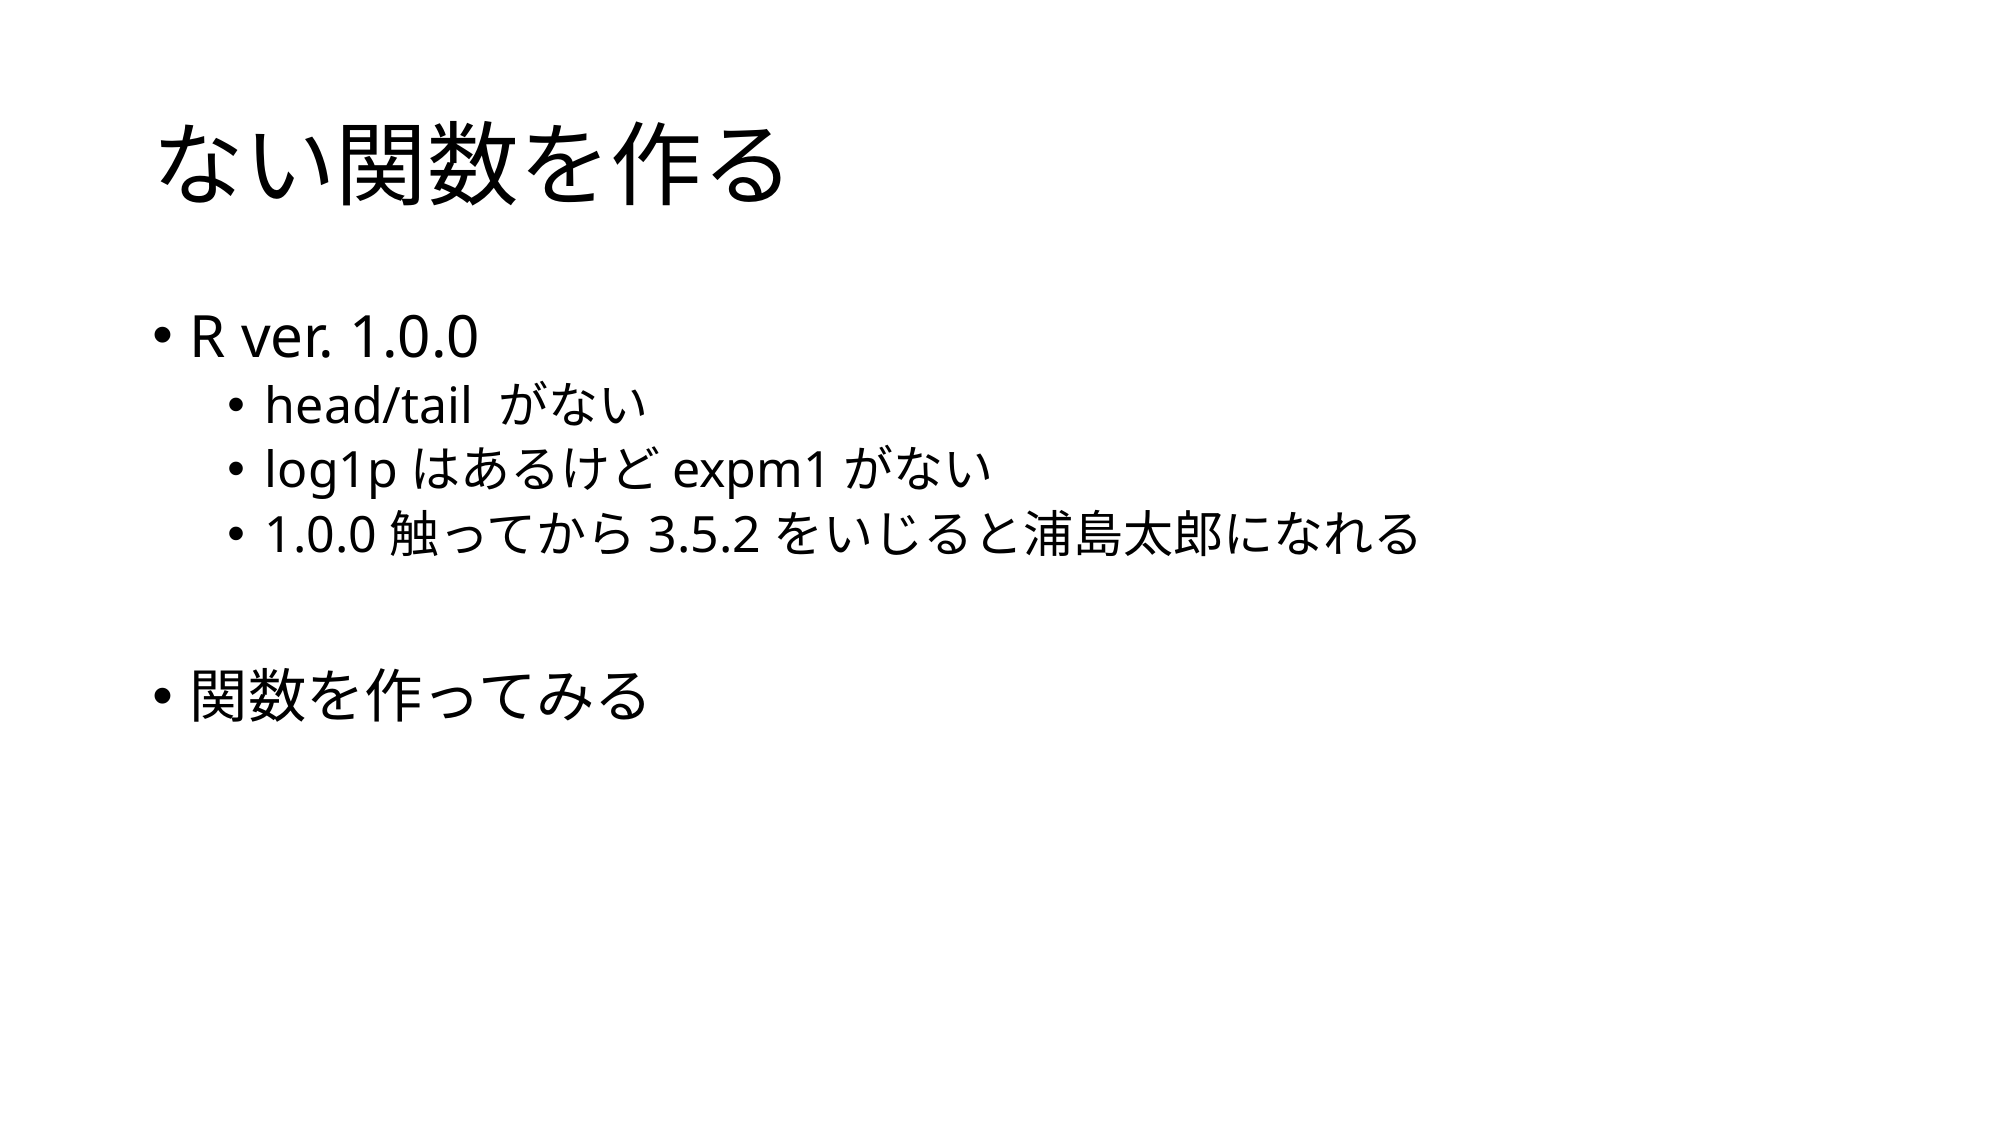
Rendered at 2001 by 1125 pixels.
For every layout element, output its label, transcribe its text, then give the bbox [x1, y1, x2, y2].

title ない関数を作る [137, 59, 1863, 278]
list R ver. 1.0.0 head/tail がない log1pはあるけどexpm1がない 1.0.0触ってから3.5.2をいじると浦島太郎になれる 関数を作ってみる [137, 299, 1863, 1014]
